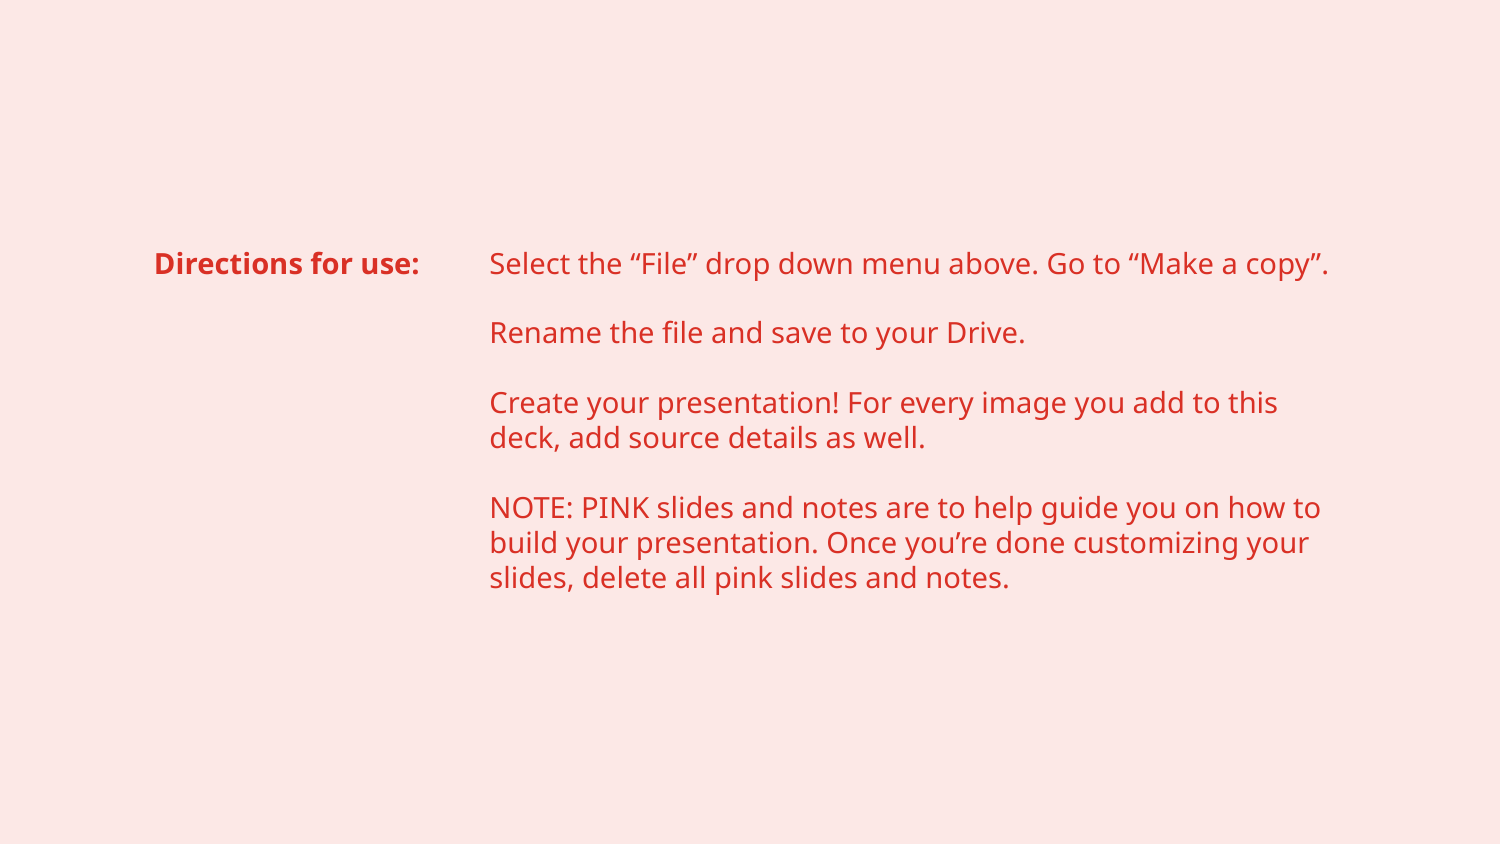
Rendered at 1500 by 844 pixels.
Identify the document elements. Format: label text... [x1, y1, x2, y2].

text_box Select the “File” drop down menu above. Go to “Make a copy”. Rename the file and save to your Drive. Create your presentation! For every image you add to this deck, add source details as well. NOTE: PINK slides and notes are to help guide you on how to build your presentation. Once you’re done customizing your slides, delete all pink slides and notes. [474, 229, 1371, 610]
text_box Directions for use: [138, 229, 451, 295]
